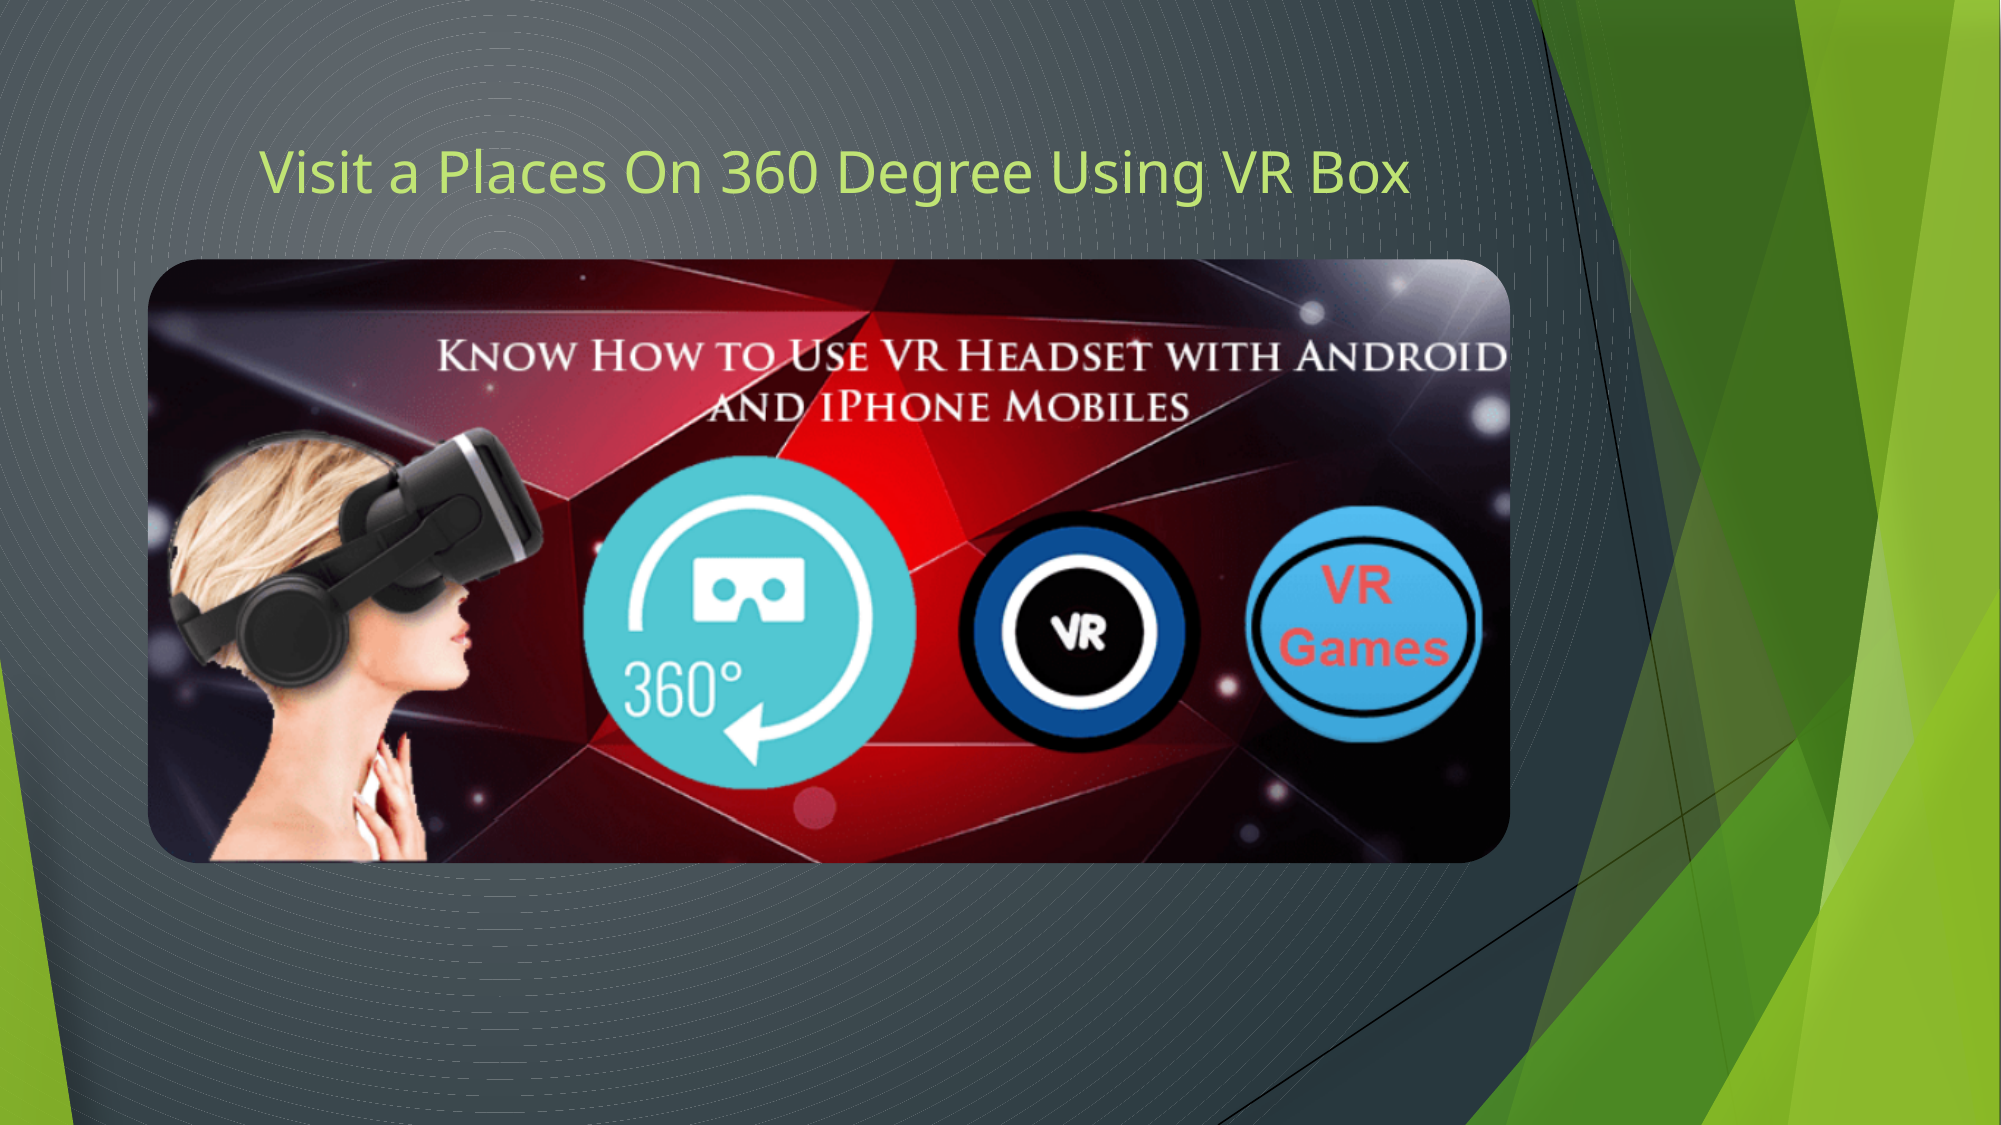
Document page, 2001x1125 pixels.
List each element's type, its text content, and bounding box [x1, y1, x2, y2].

picture [147, 259, 1511, 864]
text_box Visit a Places On 360 Degree Using VR Box [244, 127, 1427, 213]
